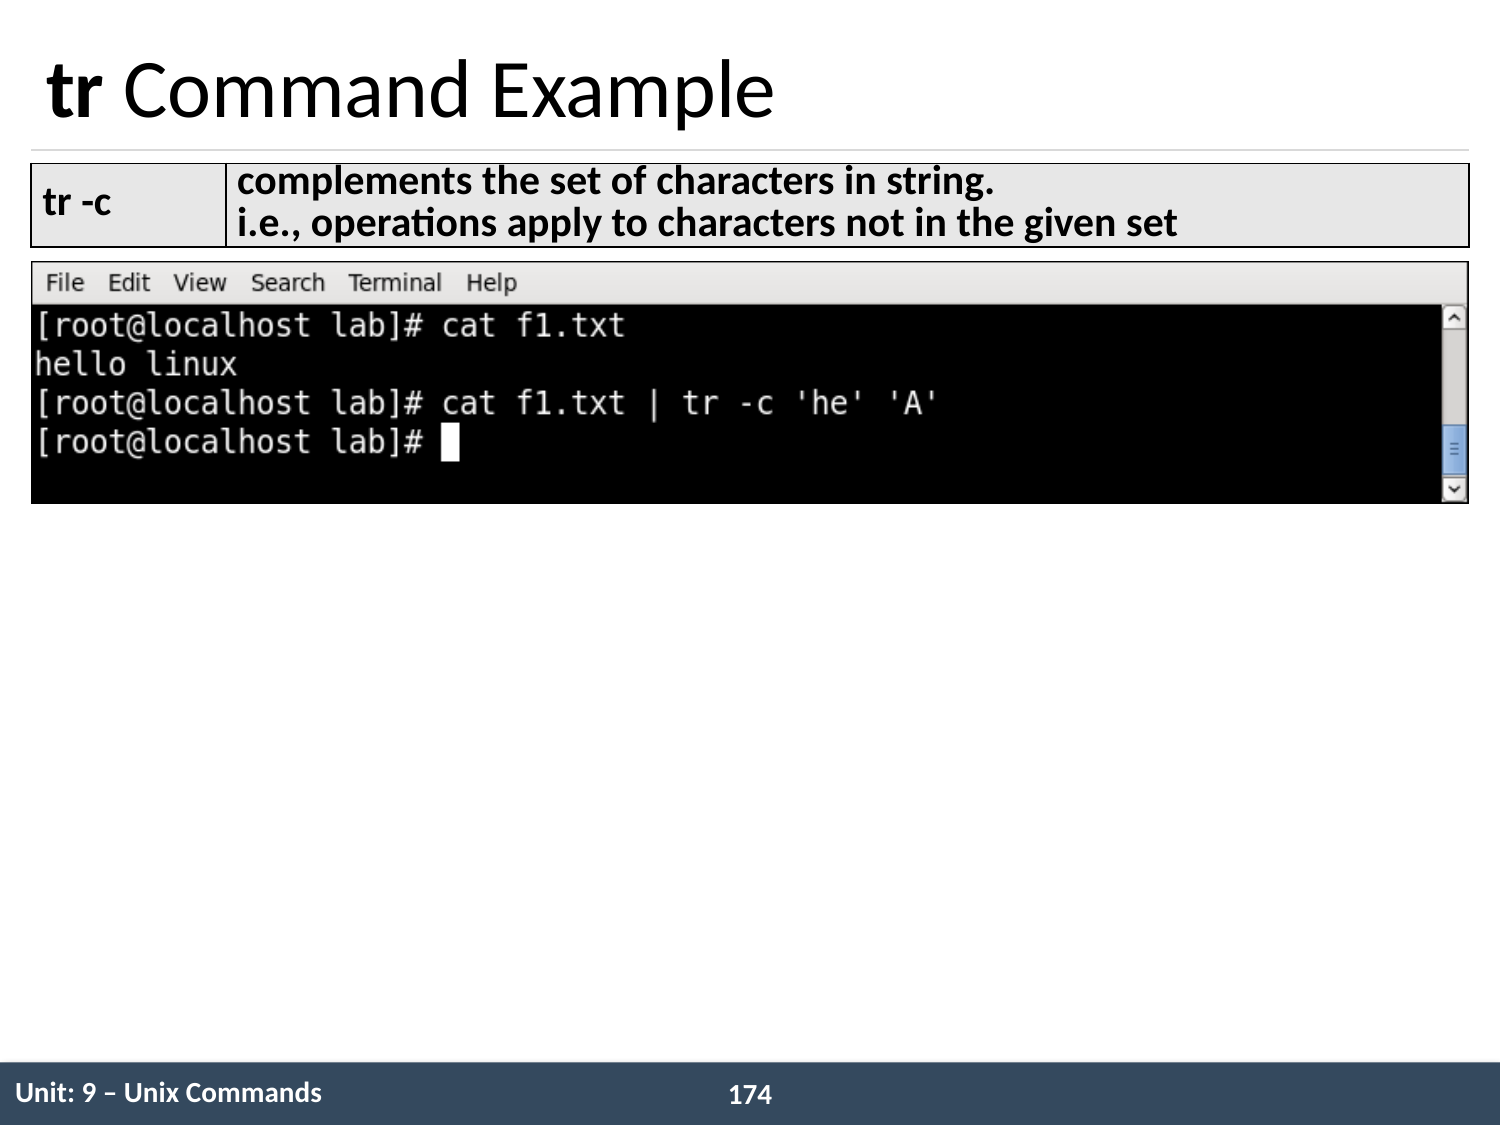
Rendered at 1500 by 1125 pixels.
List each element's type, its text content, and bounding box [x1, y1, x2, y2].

table_header tr -c [32, 164, 225, 246]
table_header complements the set of characters in string. i.e., operations apply to characters not in the given set [227, 164, 1468, 246]
picture [30, 261, 1469, 505]
title tr Command Example [31, 17, 1469, 150]
